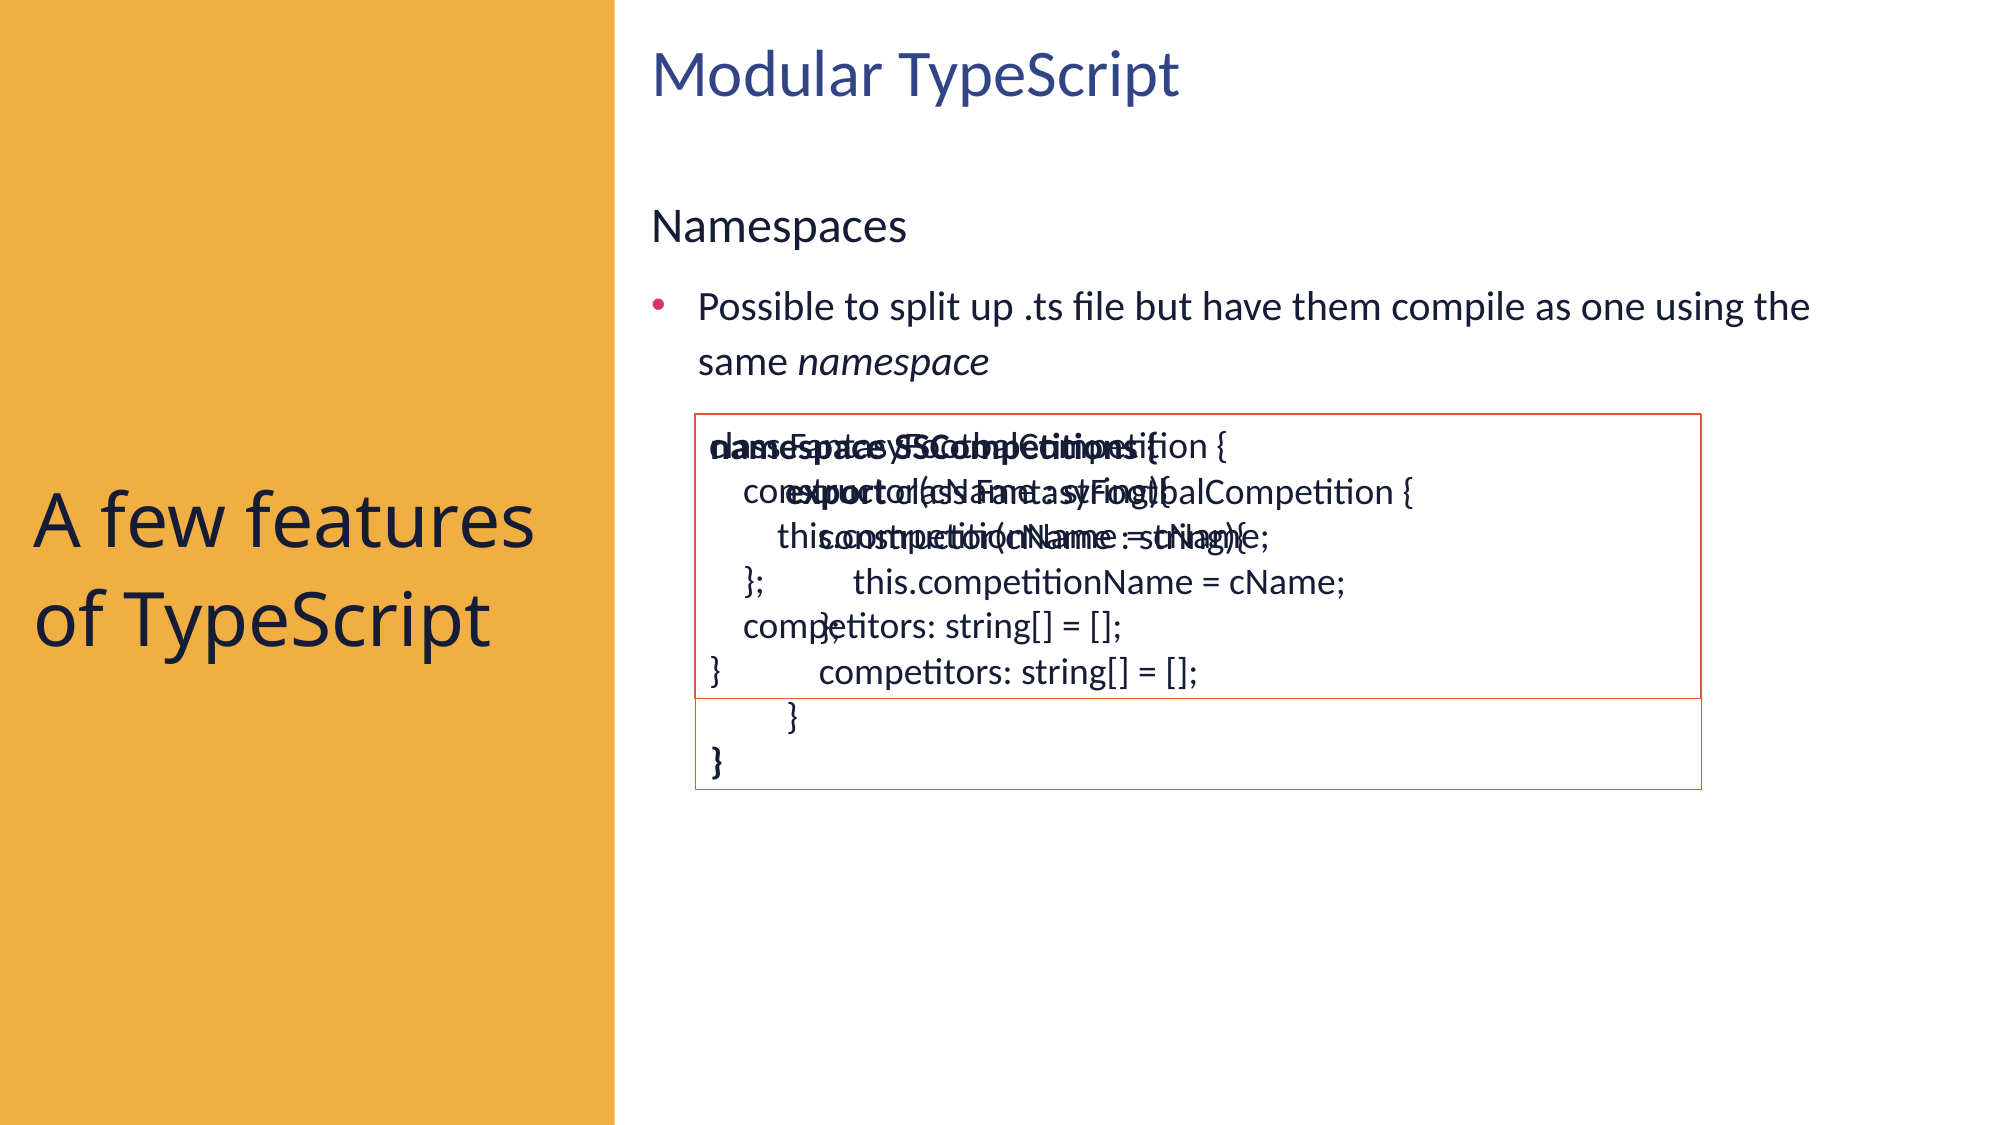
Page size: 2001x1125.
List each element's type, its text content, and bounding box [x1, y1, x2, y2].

list Modular TypeScript [651, 21, 1623, 115]
text_box namespace SSCompetitions { export class FantasyFootbalCompetition { constructor(cName : string){ this.competitionName = cName; }; competitors: string[] = []; } } [695, 414, 1702, 790]
list Namespaces Possible to split up .ts file but have them compile as one using the same namespace [651, 187, 1911, 1002]
list A few features of TypeScript [33, 341, 559, 784]
